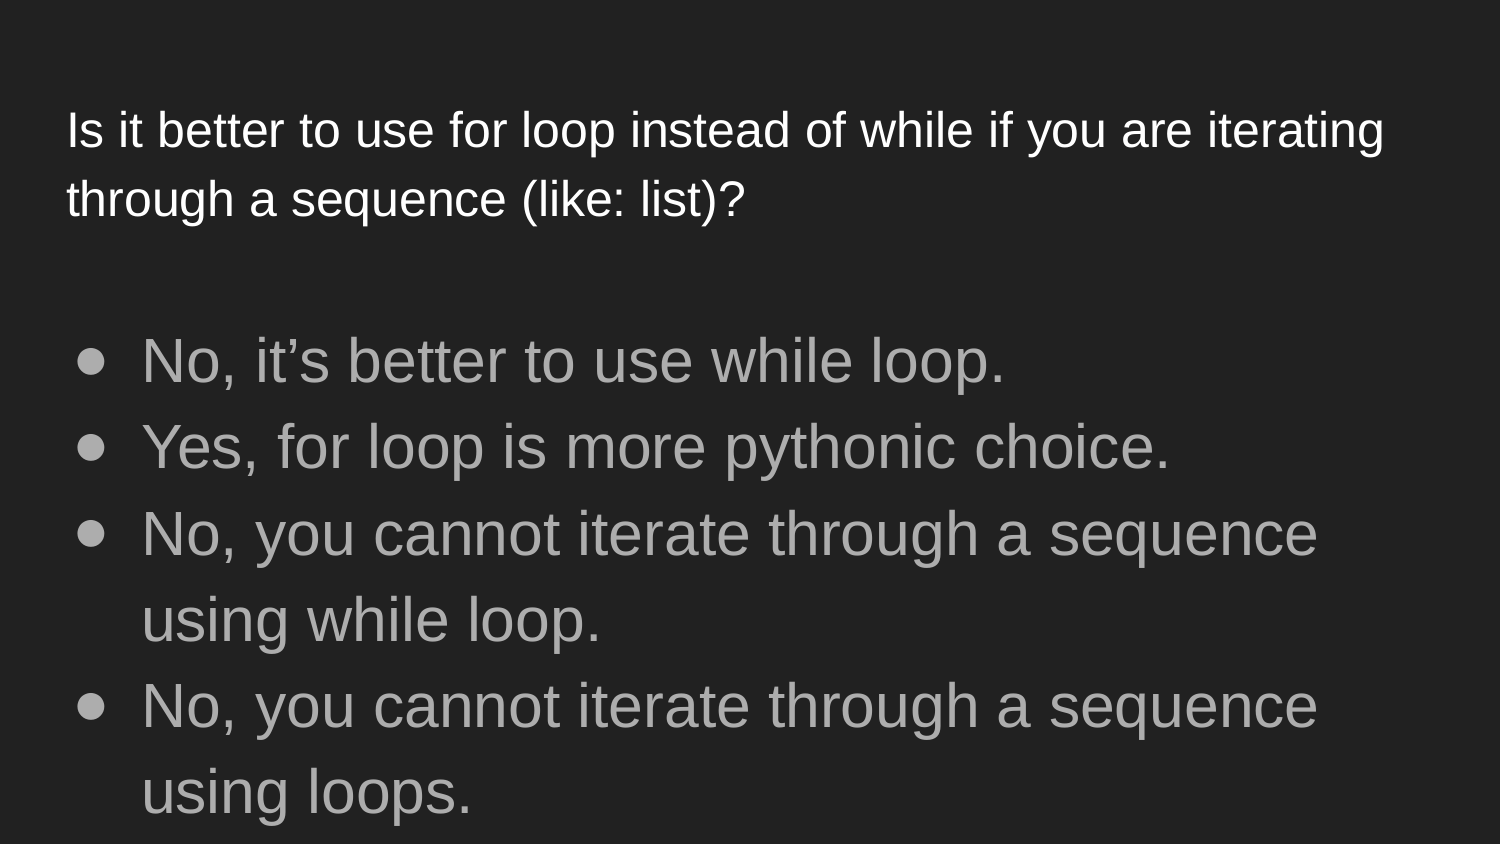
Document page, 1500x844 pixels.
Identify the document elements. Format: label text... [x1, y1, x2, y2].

list No, it’s better to use while loop. Yes, for loop is more pythonic choice. No, you cannot iterate through a sequence using while loop. No, you cannot iterate through a sequence using loops. [51, 294, 1449, 844]
title Is it better to use for loop instead of while if you are iterating through a sequence (like: list)? [51, 72, 1449, 294]
